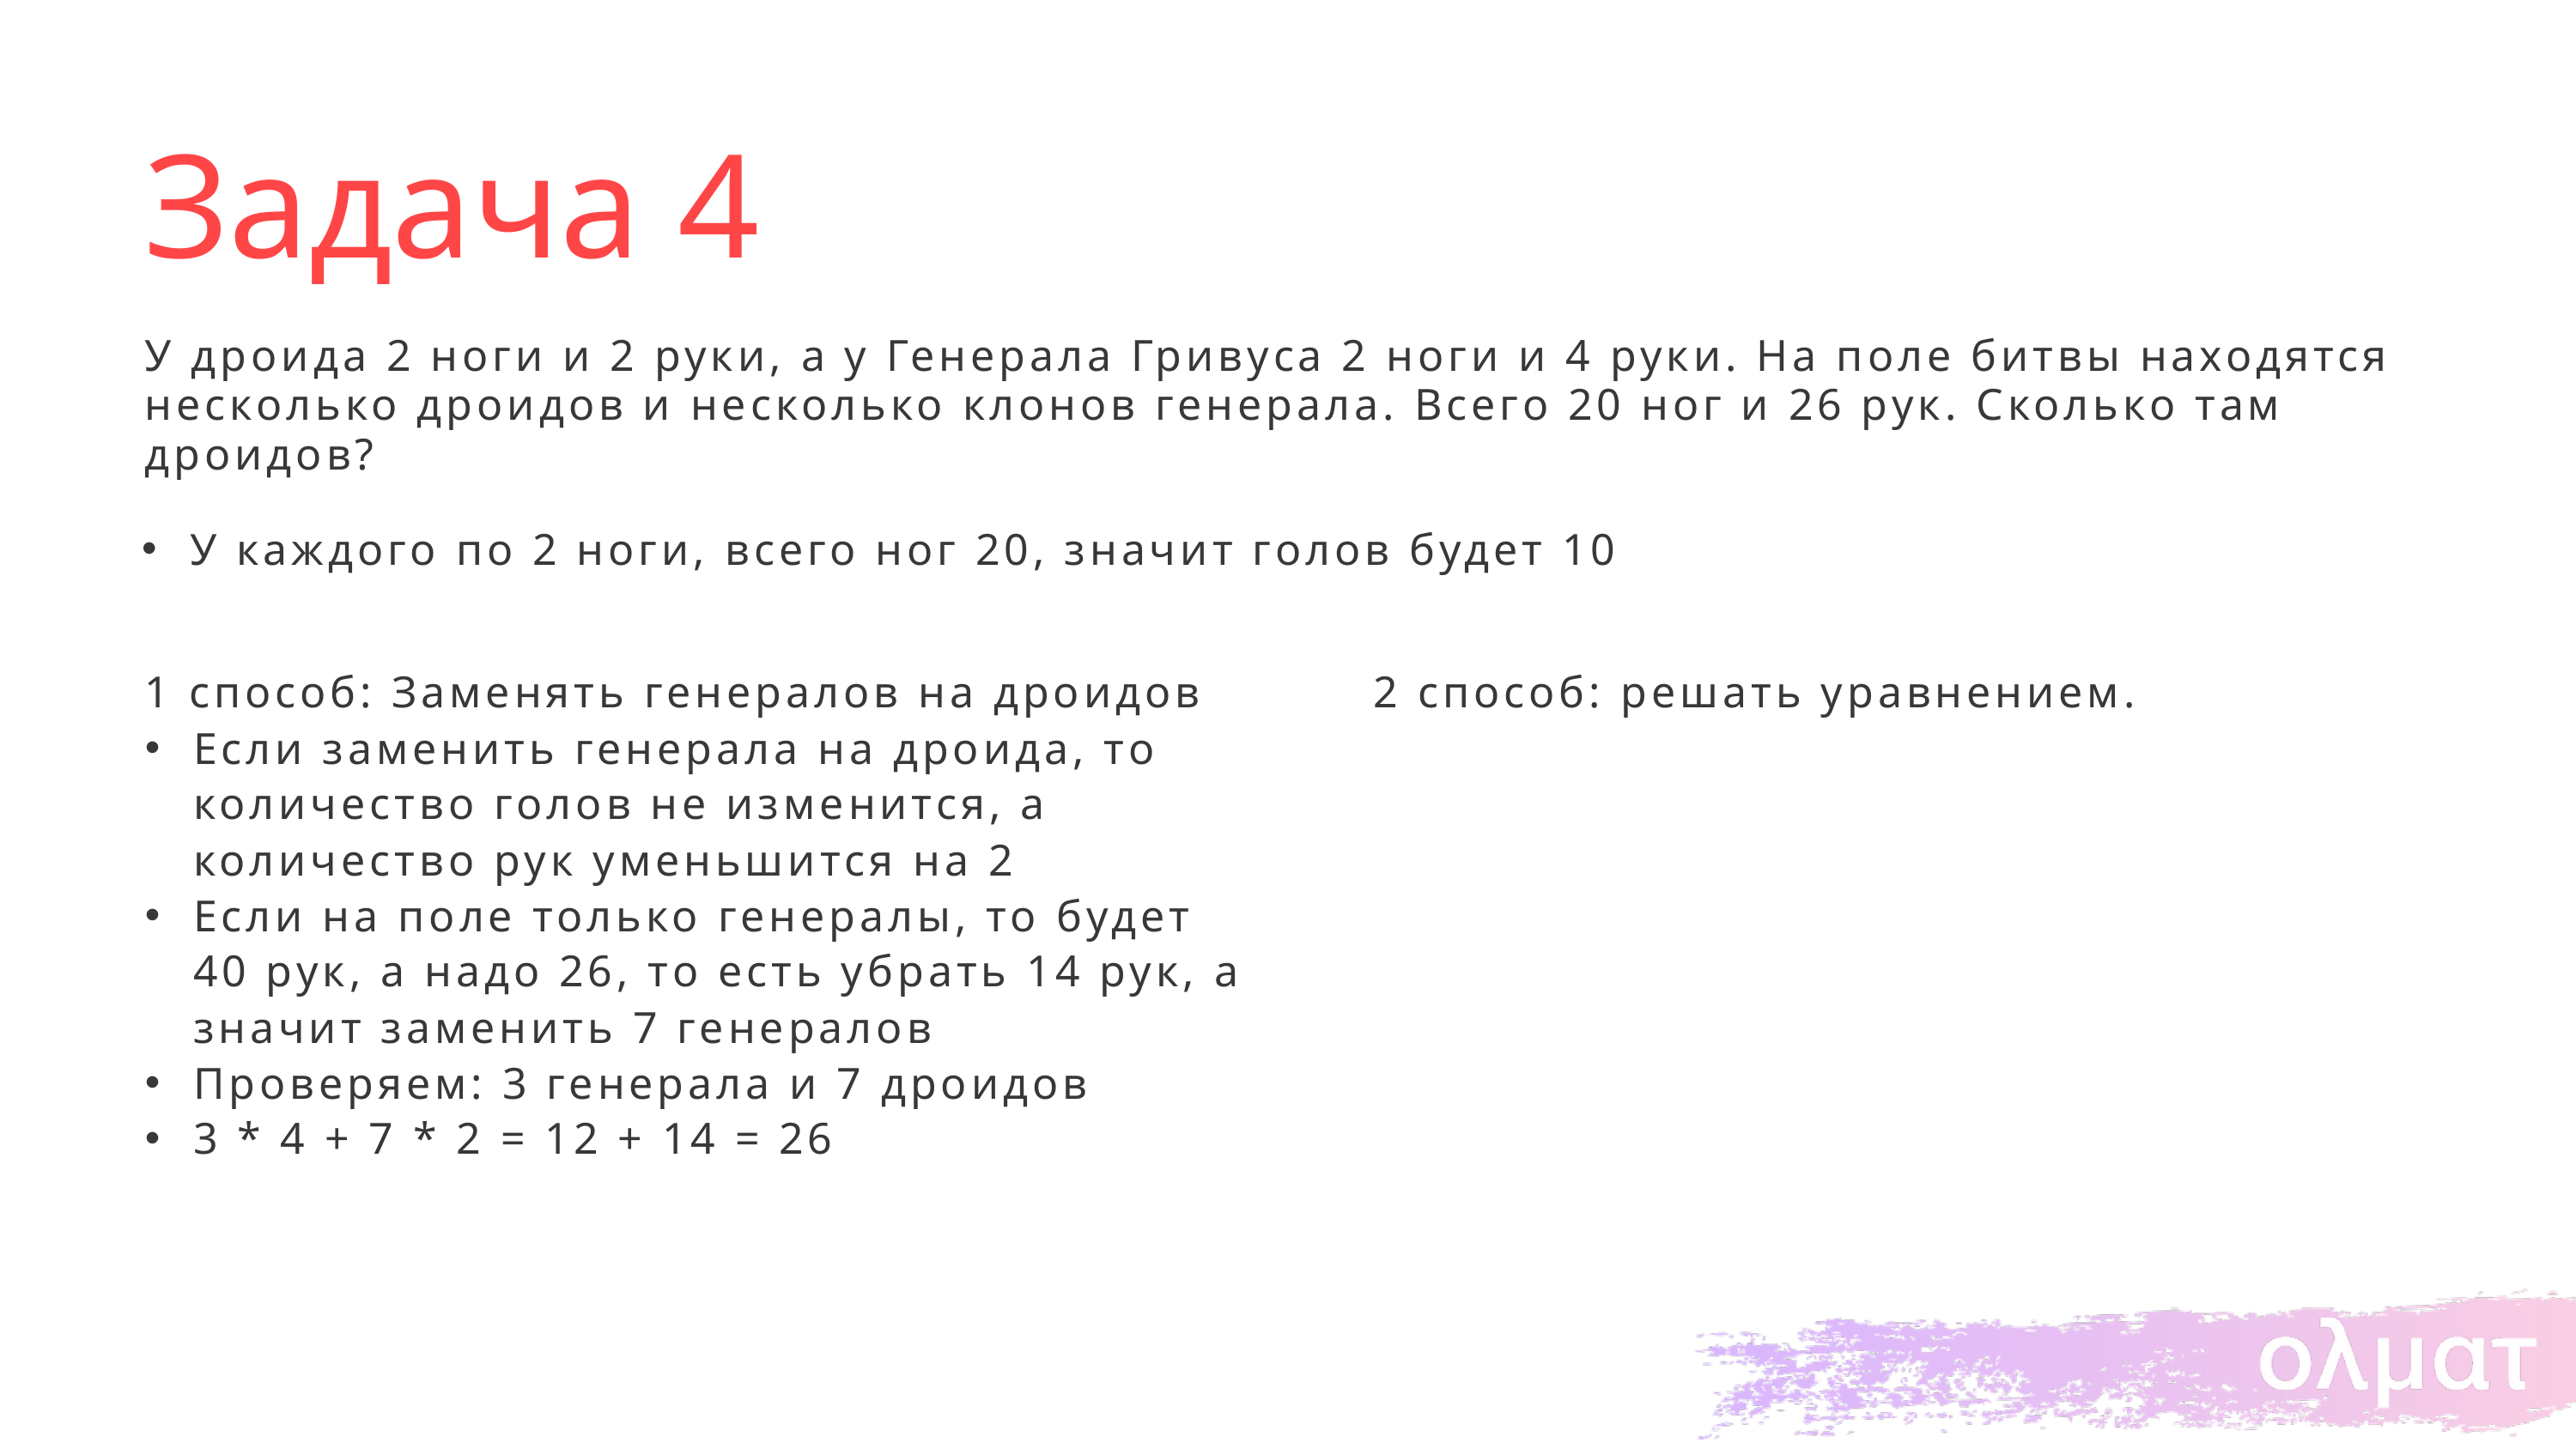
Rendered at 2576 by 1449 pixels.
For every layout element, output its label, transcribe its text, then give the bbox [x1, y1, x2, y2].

text_box У дроида 2 ноги и 2 руки, а у Генерала Гривуса 2 ноги и 4 руки. На поле битвы находятся несколько дроидов и несколько клонов генерала. Всего 20 ног и 26 рук. Сколько там дроидов? [144, 330, 2432, 479]
text_box У каждого по 2 ноги, всего ног 20, значит голов будет 10 [142, 518, 1691, 574]
text_box 1 способ: Заменять генералов на дроидов Если заменить генерала на дроида, то количество голов не изменится, а количество рук уменьшится на 2 Если на поле только генералы, то будет 40 рук, а надо 26, то есть убрать 14 рук, а значит заменить 7 генералов Проверяем: 3 генерала и 7 дроидов 3 * 4 + 7 * 2 = 12 + 14 = 26 [144, 660, 1267, 1164]
text_box Задача 4 [144, 201, 784, 287]
text_box 2 способ: решать уравнением. [1373, 660, 2496, 717]
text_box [1690, 1287, 2576, 1440]
